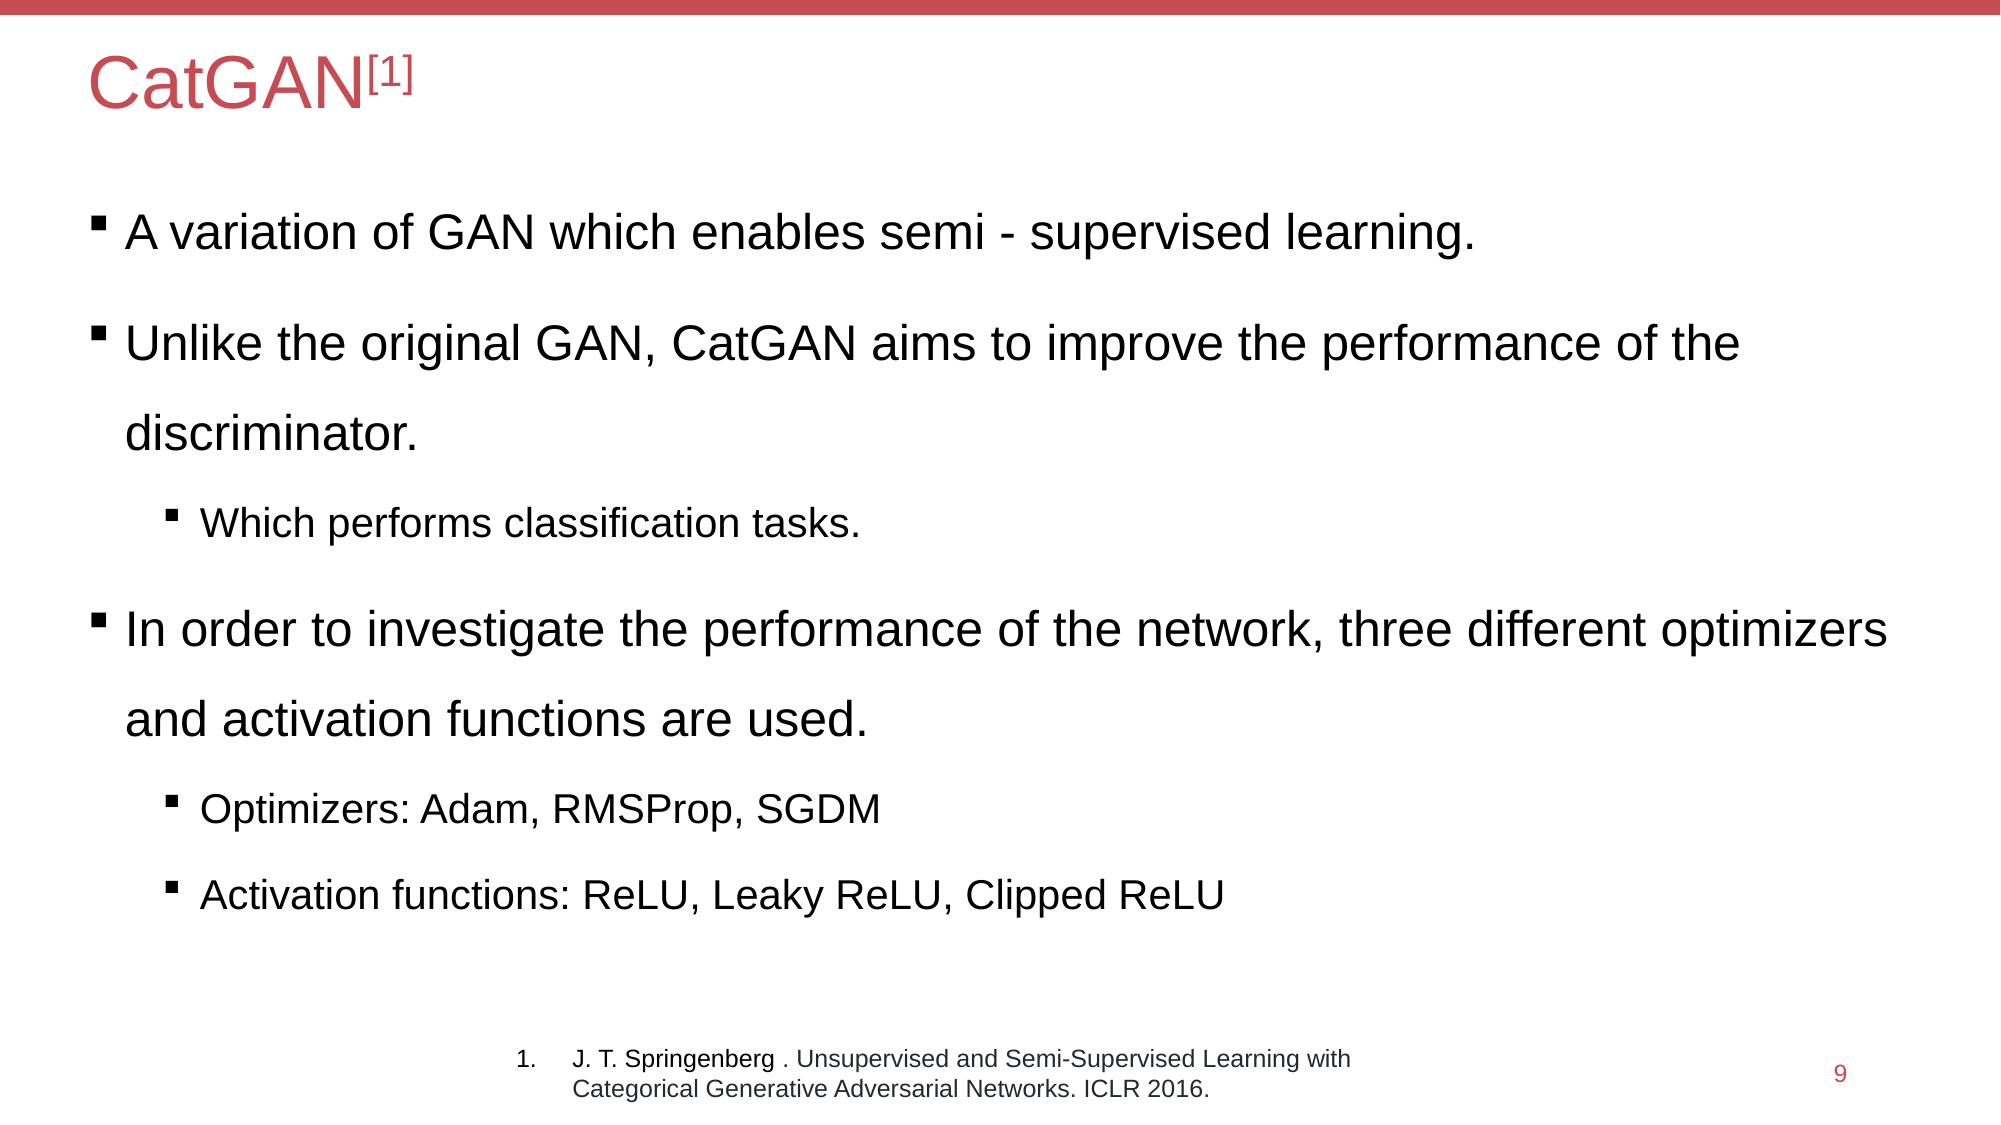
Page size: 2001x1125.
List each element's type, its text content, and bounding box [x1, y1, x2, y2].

list A variation of GAN which enables semi - supervised learning. Unlike the original GAN, CatGAN aims to improve the performance of the discriminator. Which performs classification tasks. In order to investigate the performance of the network, three different optimizers and activation functions are used. Optimizers: Adam, RMSProp, SGDM Activation functions: ReLU, Leaky ReLU, Clipped ReLU [72, 161, 1928, 969]
text_box J. T. Springenberg . Unsupervised and Semi-Supervised Learning with Categorical Generative Adversarial Networks. ICLR 2016. [501, 1034, 1499, 1110]
title CatGAN[1] [72, 27, 1928, 142]
slide_number 8 [1797, 1042, 1863, 1103]
